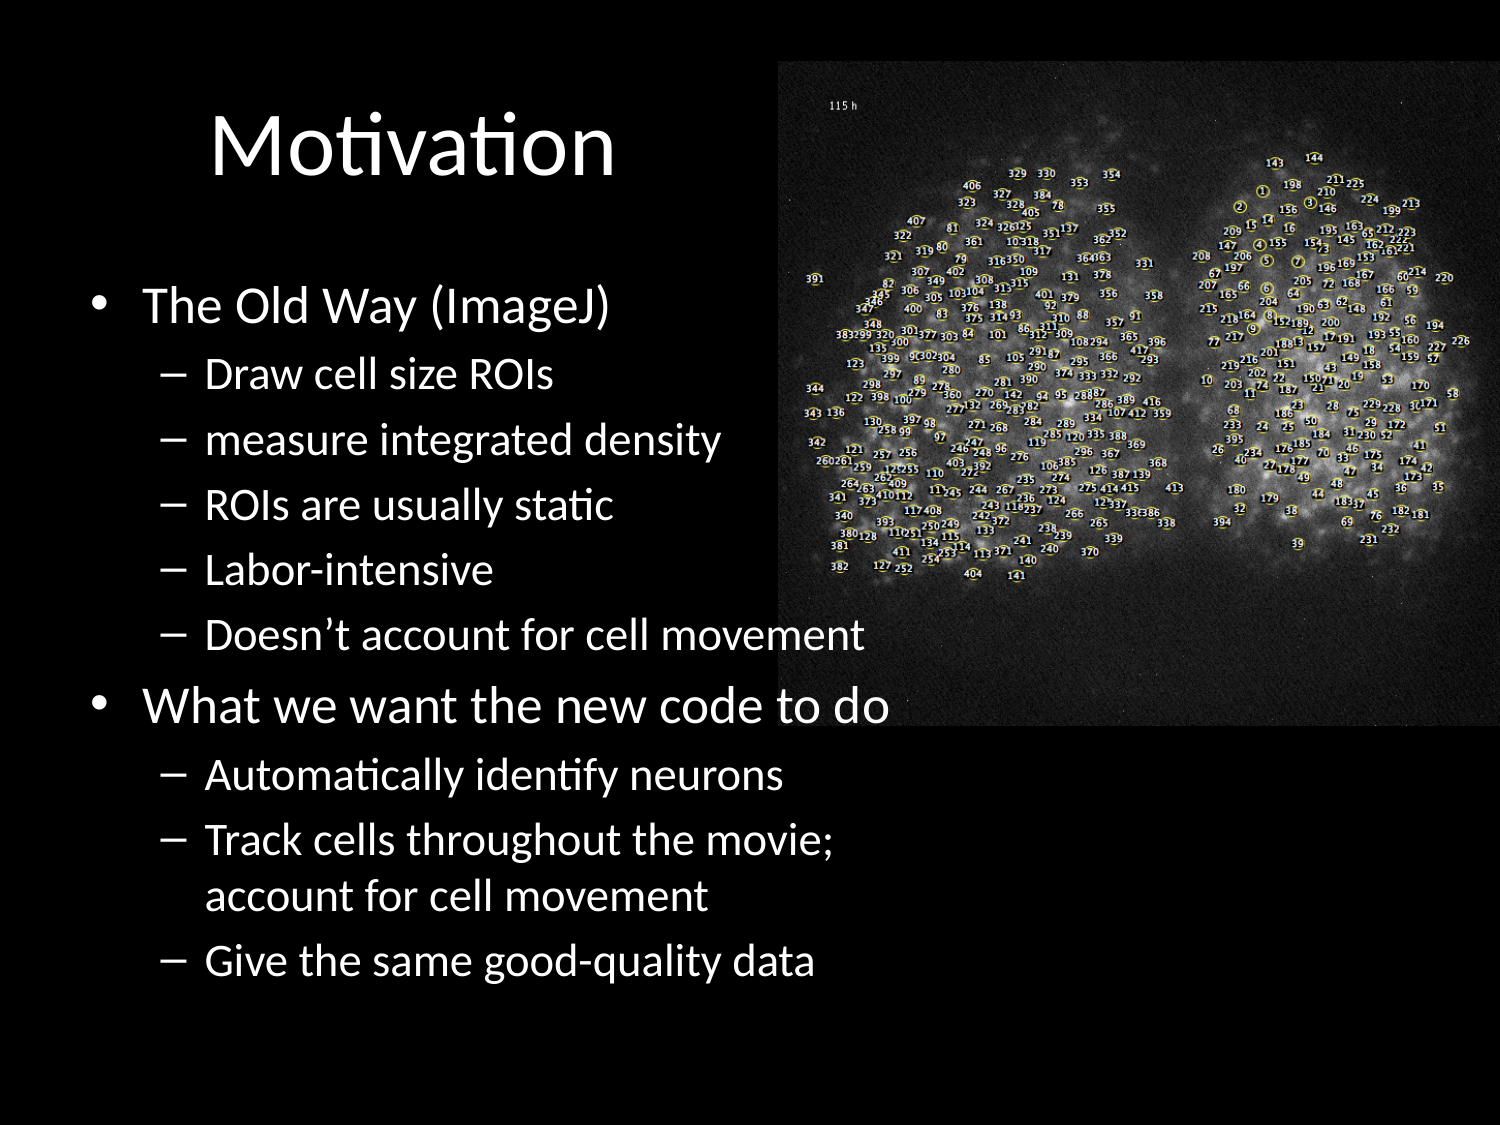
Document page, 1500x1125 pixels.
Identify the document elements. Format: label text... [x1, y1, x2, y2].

list The Old Way (ImageJ) Draw cell size ROIs measure integrated density ROIs are usually static Labor-intensive Doesn’t account for cell movement What we want the new code to do Automatically identify neurons Track cells throughout the movie; account for cell movement Give the same good-quality data [75, 262, 978, 1005]
picture [777, 60, 1500, 726]
title Motivation [75, 45, 752, 233]
